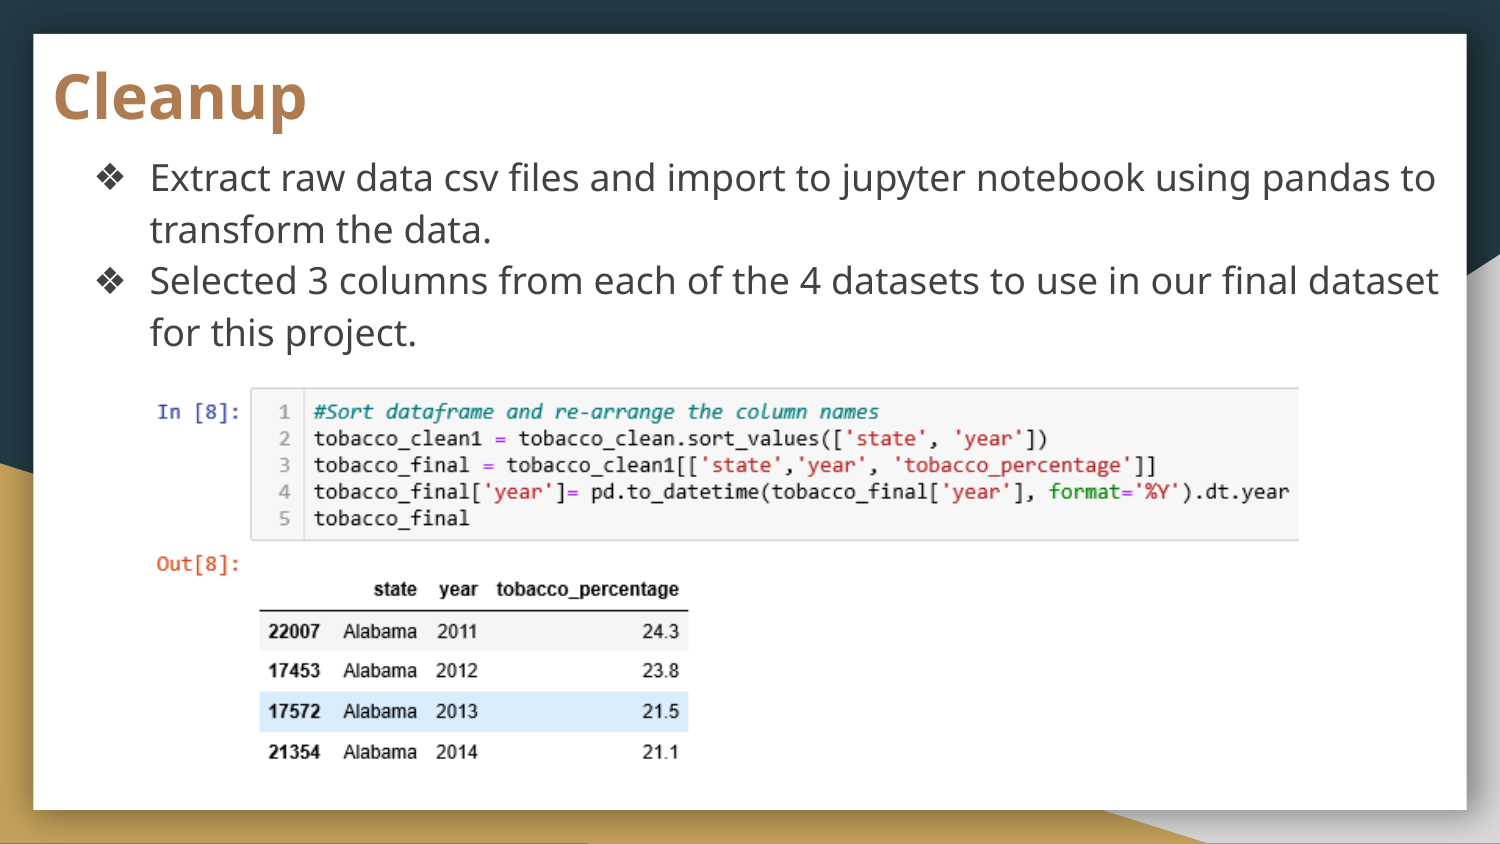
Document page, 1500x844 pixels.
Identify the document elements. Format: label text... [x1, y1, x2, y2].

title Cleanup [37, 42, 1270, 152]
picture [144, 383, 1299, 770]
list Extract raw data csv files and import to jupyter notebook using pandas to transform the data. Selected 3 columns from each of the 4 datasets to use in our final dataset for this project. [59, 132, 1459, 800]
